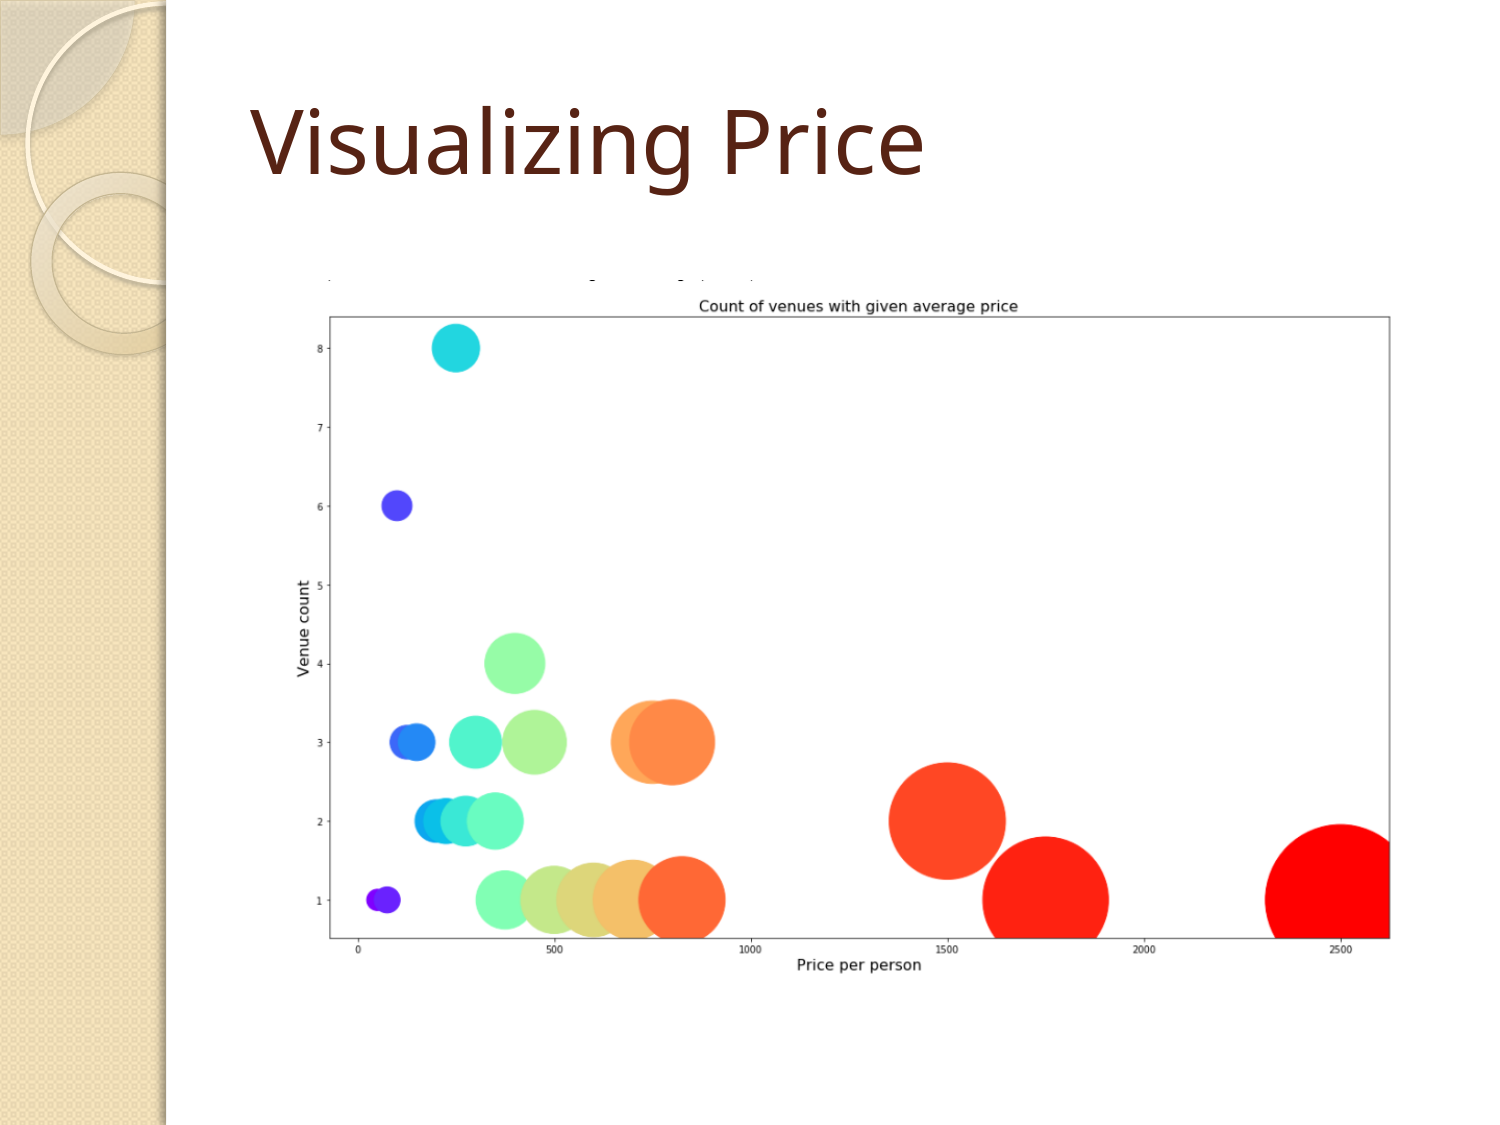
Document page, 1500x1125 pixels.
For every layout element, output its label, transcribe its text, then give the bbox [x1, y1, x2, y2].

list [276, 279, 1425, 983]
title Visualizing Price [235, 45, 1466, 233]
